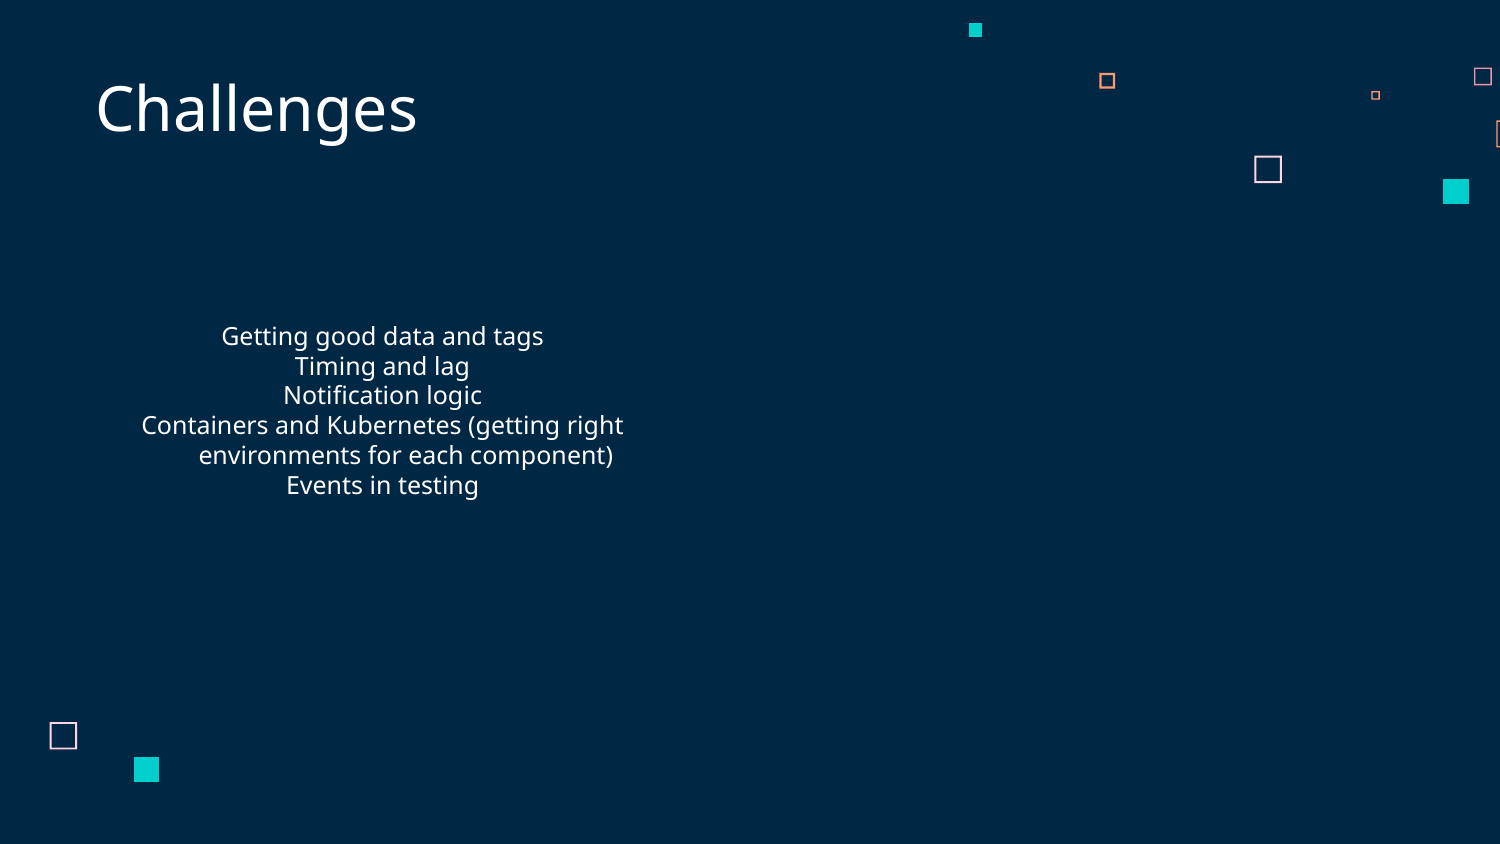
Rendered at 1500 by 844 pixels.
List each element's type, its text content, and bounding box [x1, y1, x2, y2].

title Challenges [80, 63, 1047, 159]
text_box Getting good data and tags Timing and lag Notification logic Containers and Kubernetes (getting right environments for each component) Events in testing [92, 305, 673, 648]
